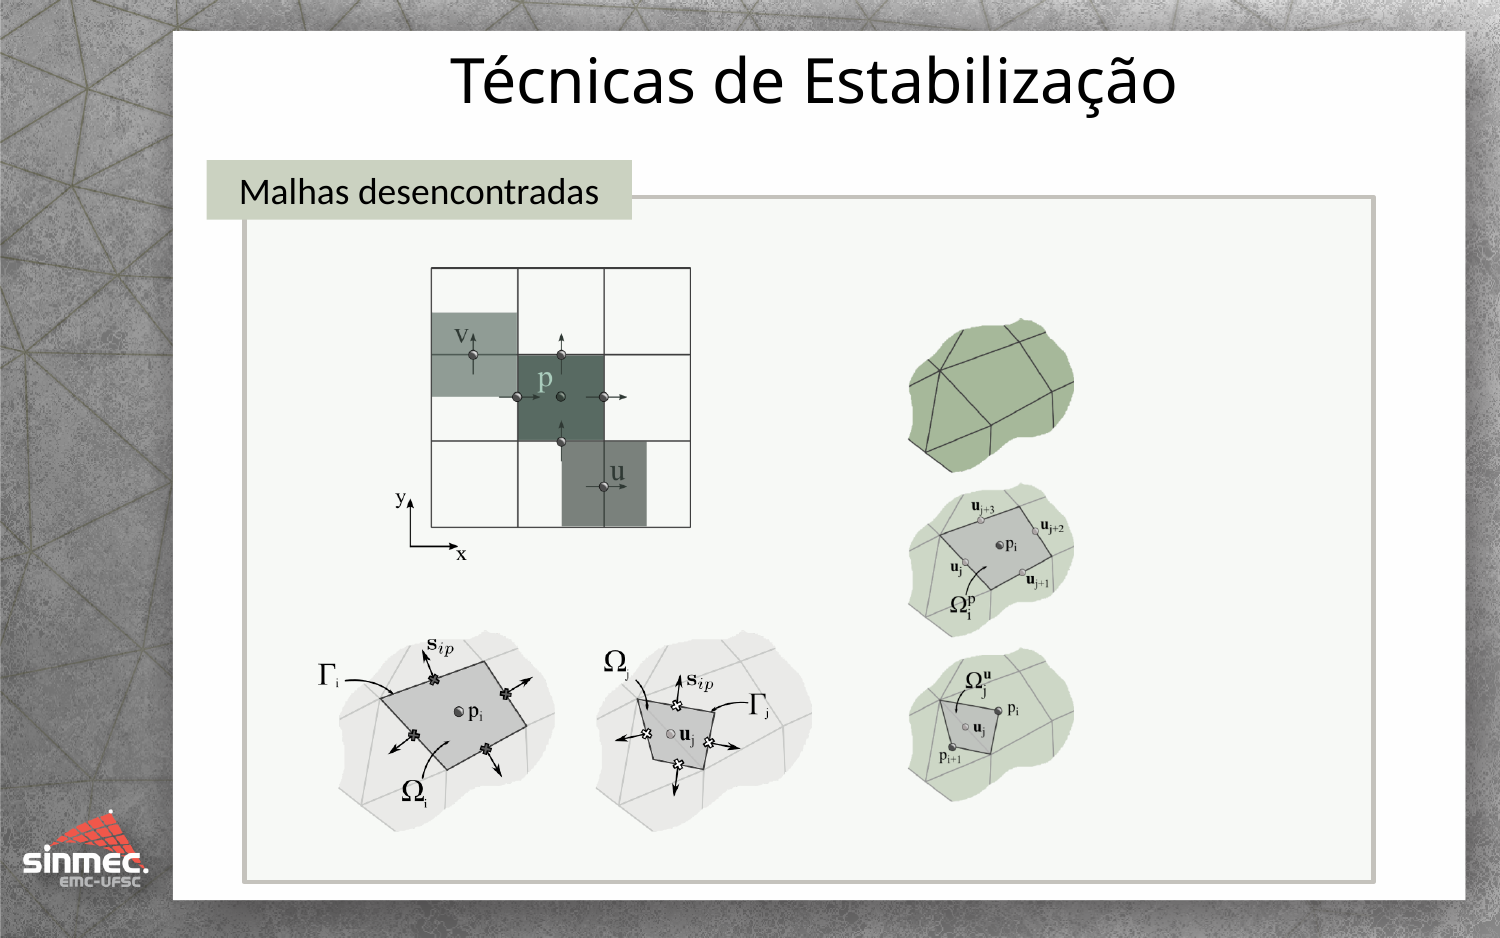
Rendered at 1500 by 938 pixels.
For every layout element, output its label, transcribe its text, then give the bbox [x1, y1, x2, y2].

picture [0, 0, 1500, 938]
text_box Técnicas de Estabilização [171, 55, 1459, 103]
text_box [242, 195, 1375, 884]
text_box Malhas desencontradas [206, 160, 632, 220]
